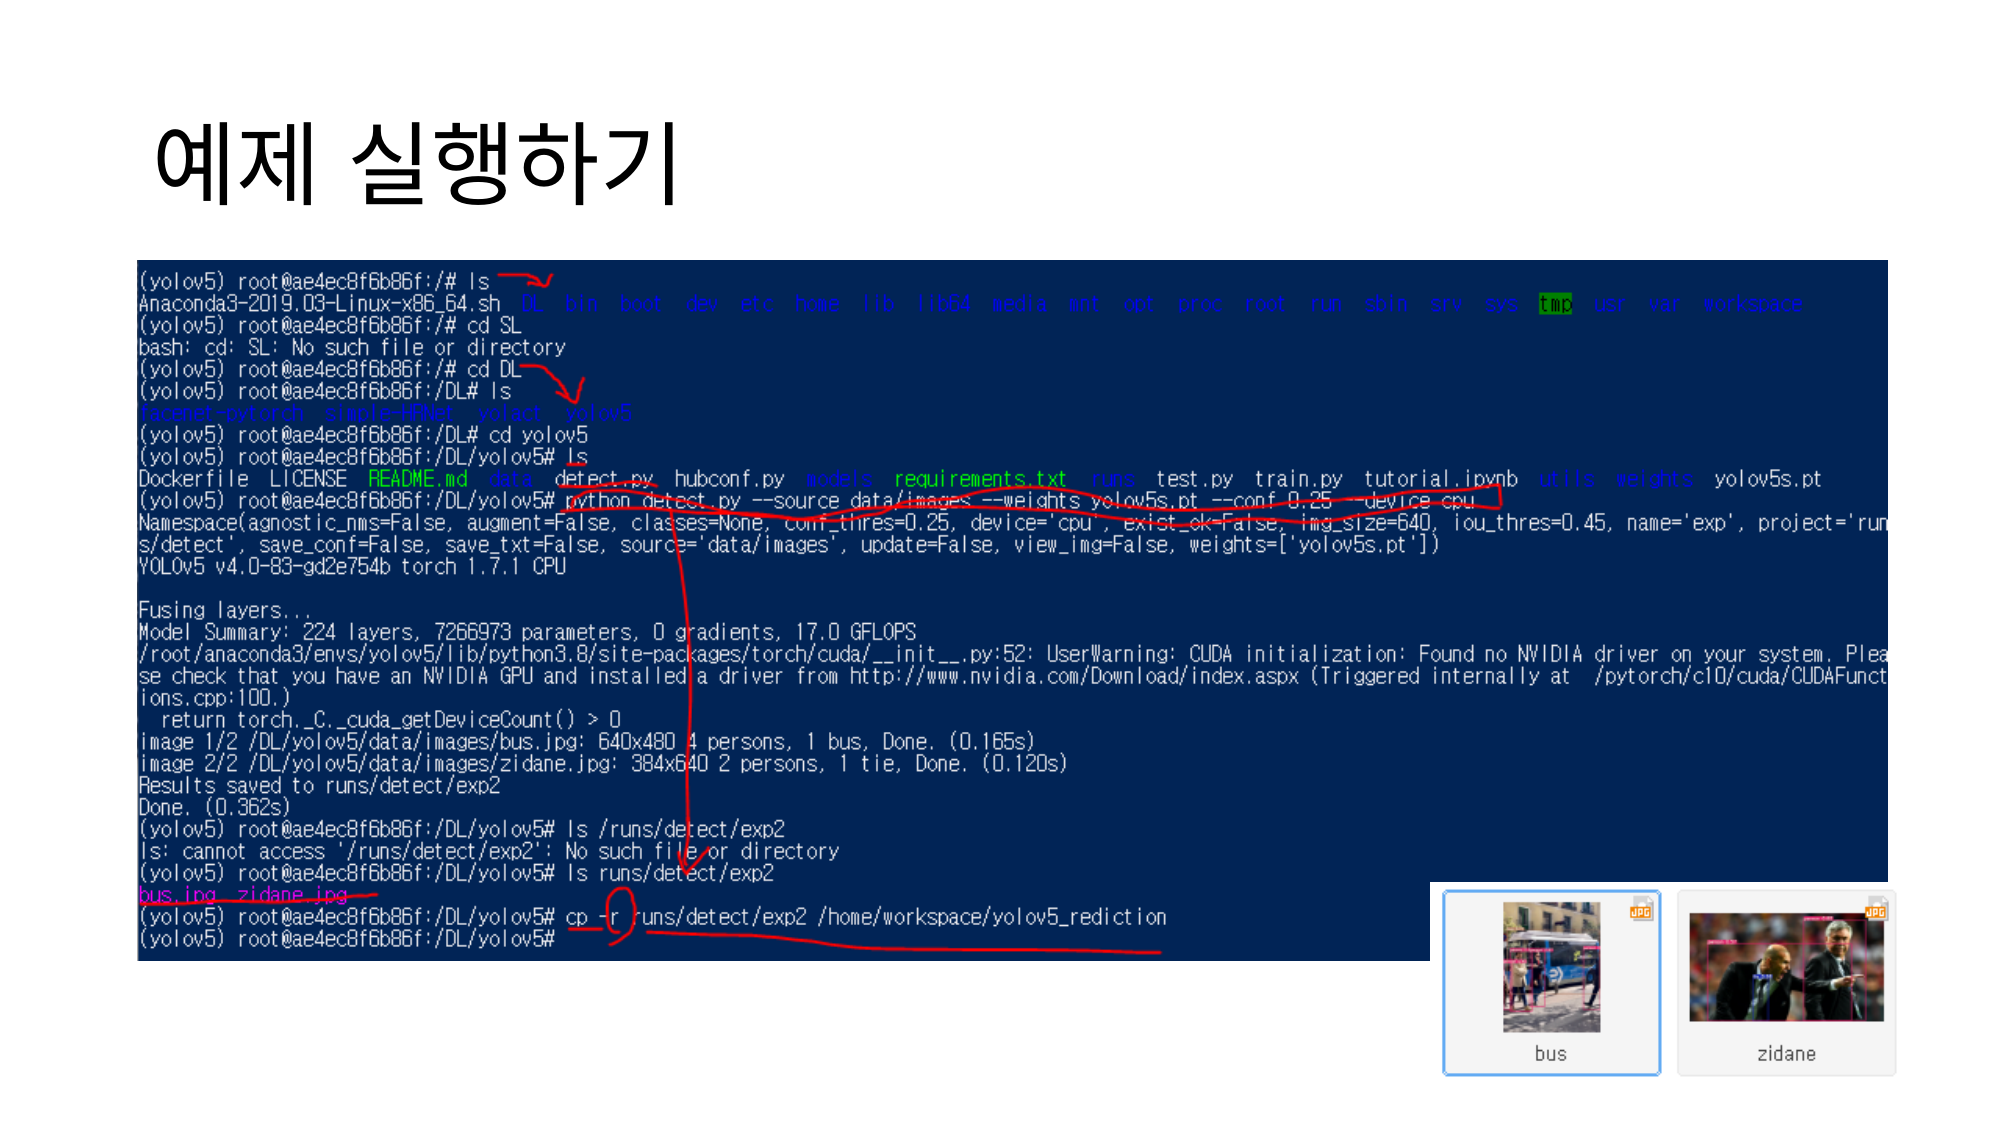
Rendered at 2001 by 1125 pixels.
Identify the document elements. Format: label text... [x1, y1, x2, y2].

title 예제 실행하기 [137, 59, 1863, 260]
picture [137, 260, 1914, 1094]
